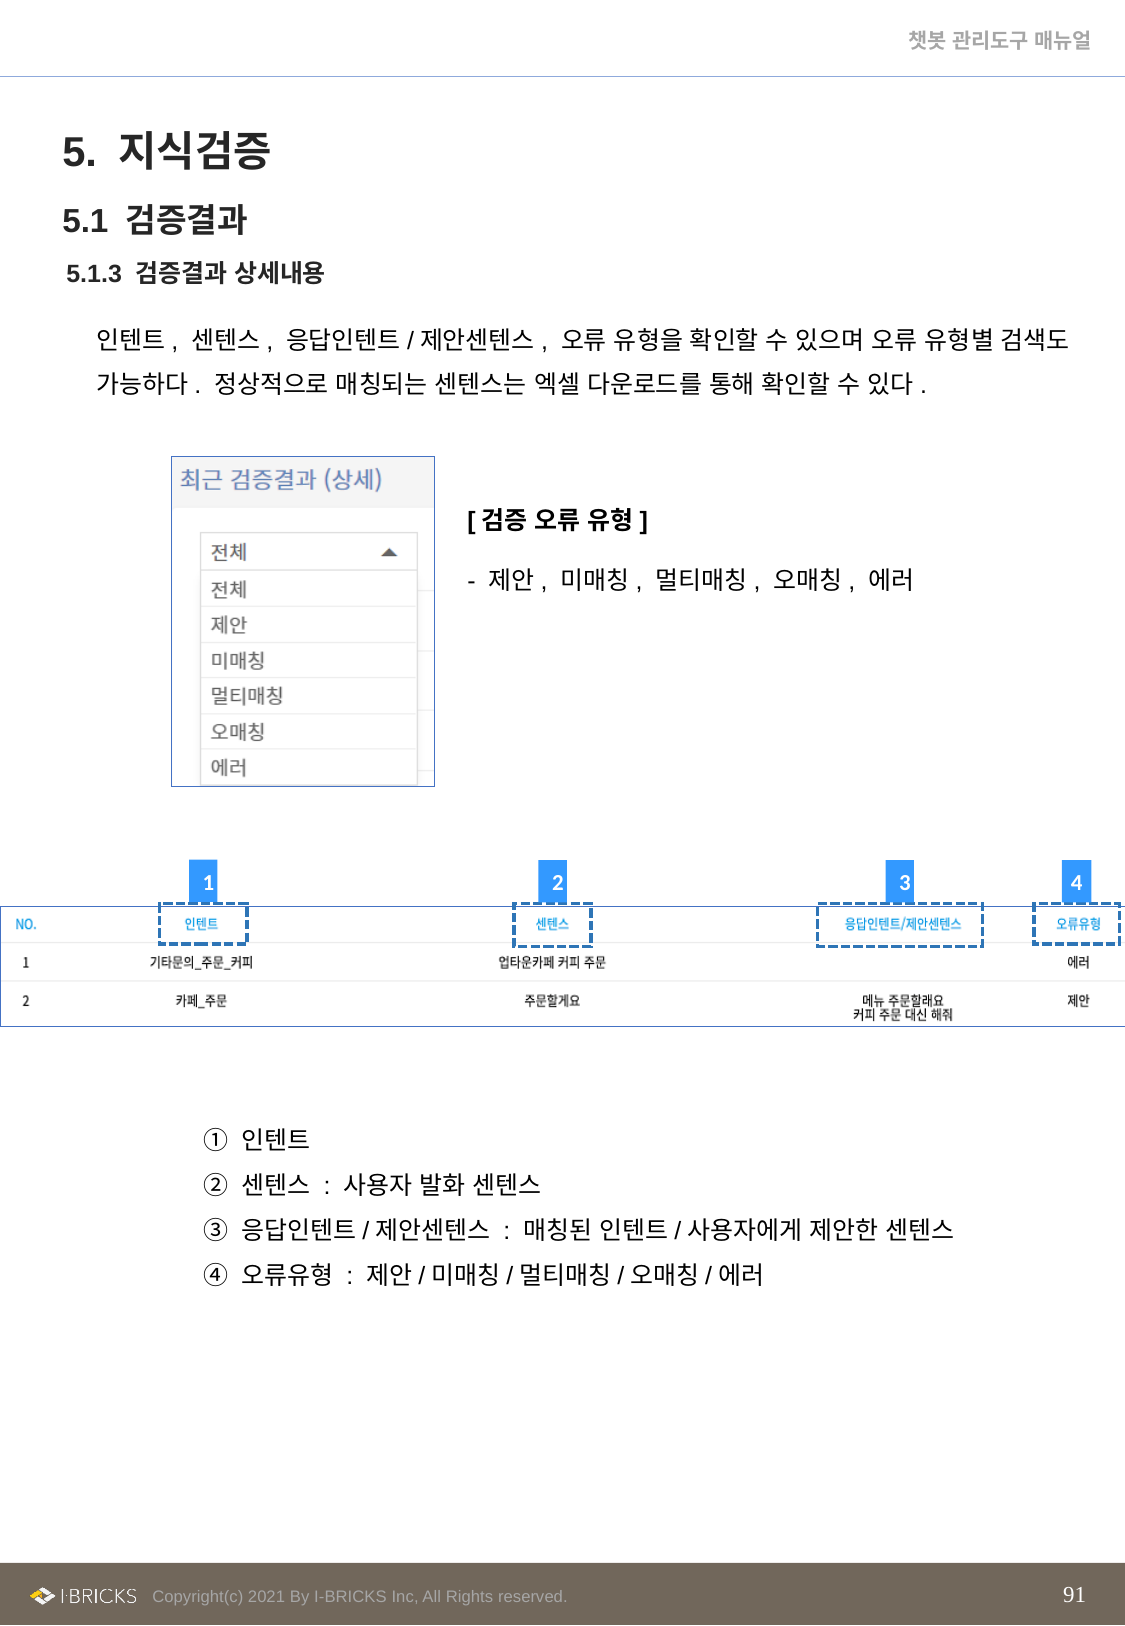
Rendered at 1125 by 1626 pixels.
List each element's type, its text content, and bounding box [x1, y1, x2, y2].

text_box 인텐트, 센텐스, 응답인텐트/제안센텐스, 오류 유형을 확인할 수 있으며 오류 유형별 검색도 가능하다. 정상적으로 매칭되는 센텐스는 엑셀 다운로드를 통해 확인할 수 있다. [81, 301, 1088, 407]
text_box 5. 지식검증 [62, 117, 1067, 183]
text_box 3 [885, 860, 914, 903]
text_box 5.1.3 검증결과 상세내용 [66, 249, 1071, 295]
picture [27, 1585, 138, 1606]
text_box 1 [189, 859, 218, 902]
text_box 인텐트 센텐스 : 사용자 발화 센텐스 응답인텐트/제안센텐스 : 매칭된 인텐트/사용자에게 제안한 센텐스 오류유형 : 제안/미매칭/멀티매칭/오매칭/에러 [189, 1102, 1005, 1297]
text_box 2 [538, 860, 567, 903]
picture [171, 456, 435, 787]
text_box 5.1 검증결과 [62, 191, 1067, 247]
text_box [검증 오류 유형] - 제안, 미매칭, 멀티매칭, 오매칭, 에러 [452, 496, 930, 602]
text_box 4 [1061, 860, 1092, 903]
picture [0, 906, 1125, 1027]
slide_number 91 [991, 1566, 1102, 1620]
